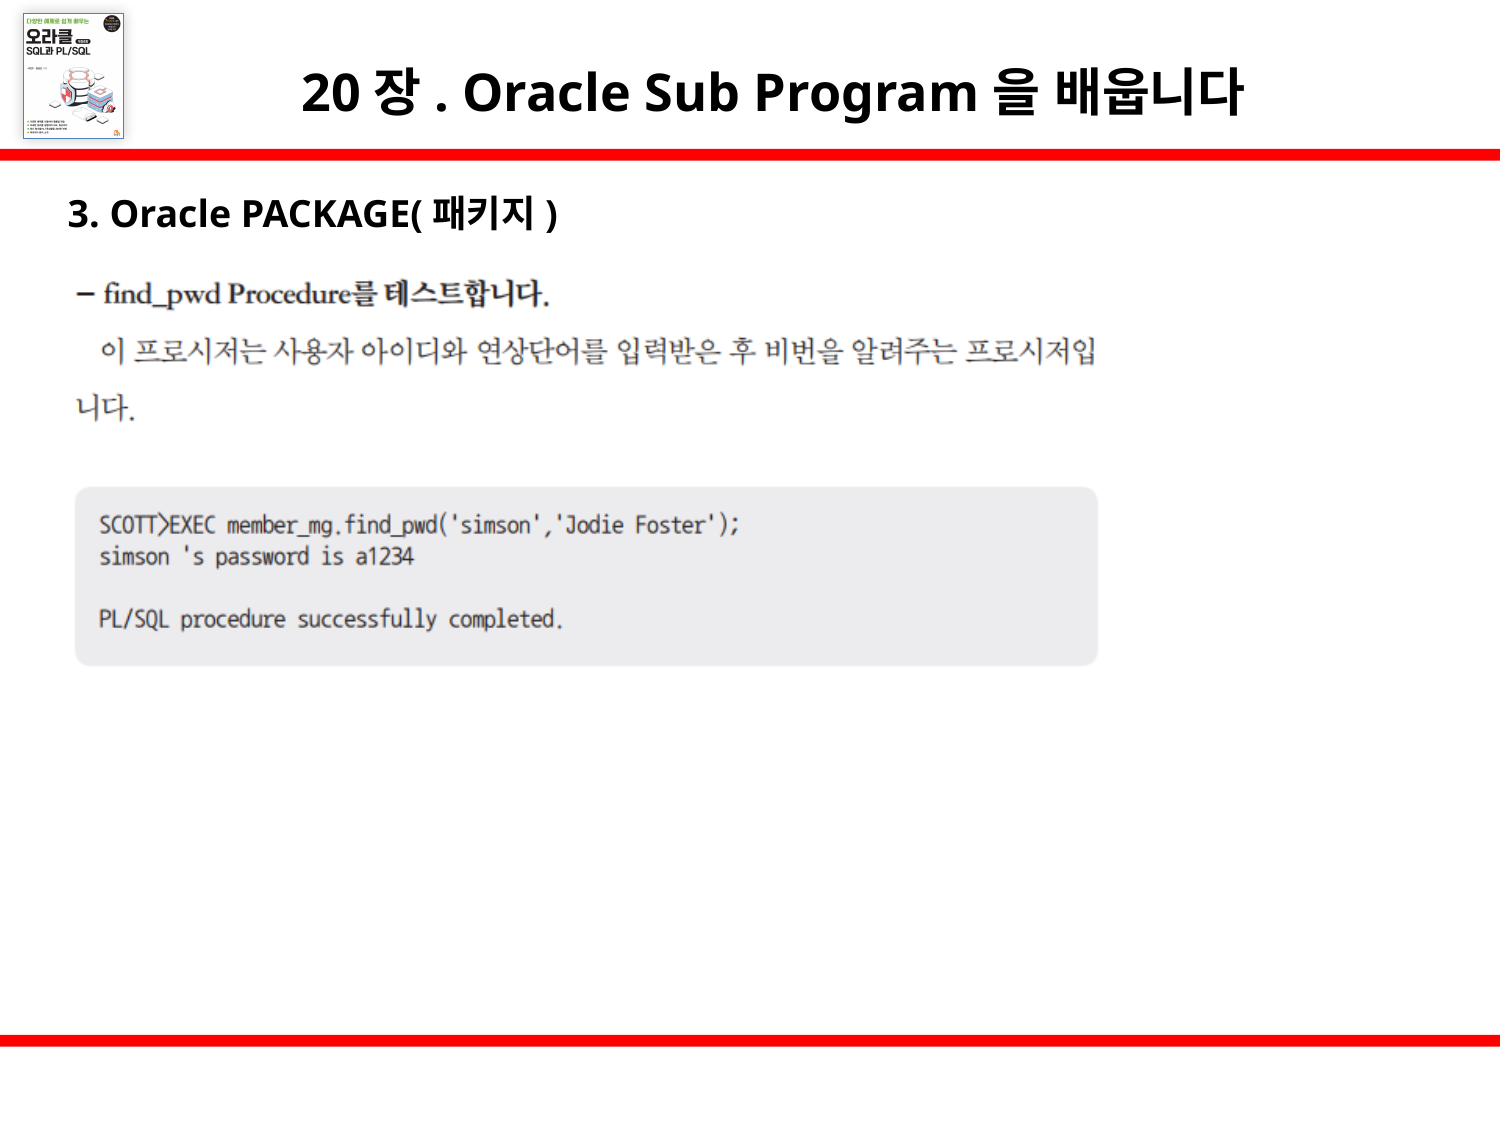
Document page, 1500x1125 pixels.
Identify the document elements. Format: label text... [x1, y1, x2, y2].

picture [23, 13, 125, 140]
picture [52, 266, 1108, 675]
text_box 3. Oracle PACKAGE(패키지) [51, 169, 1236, 256]
text_box [0, 1033, 1500, 1049]
text_box [0, 147, 1500, 163]
text_box 20장. Oracle Sub Program을 배웁니다 [204, 0, 1343, 151]
